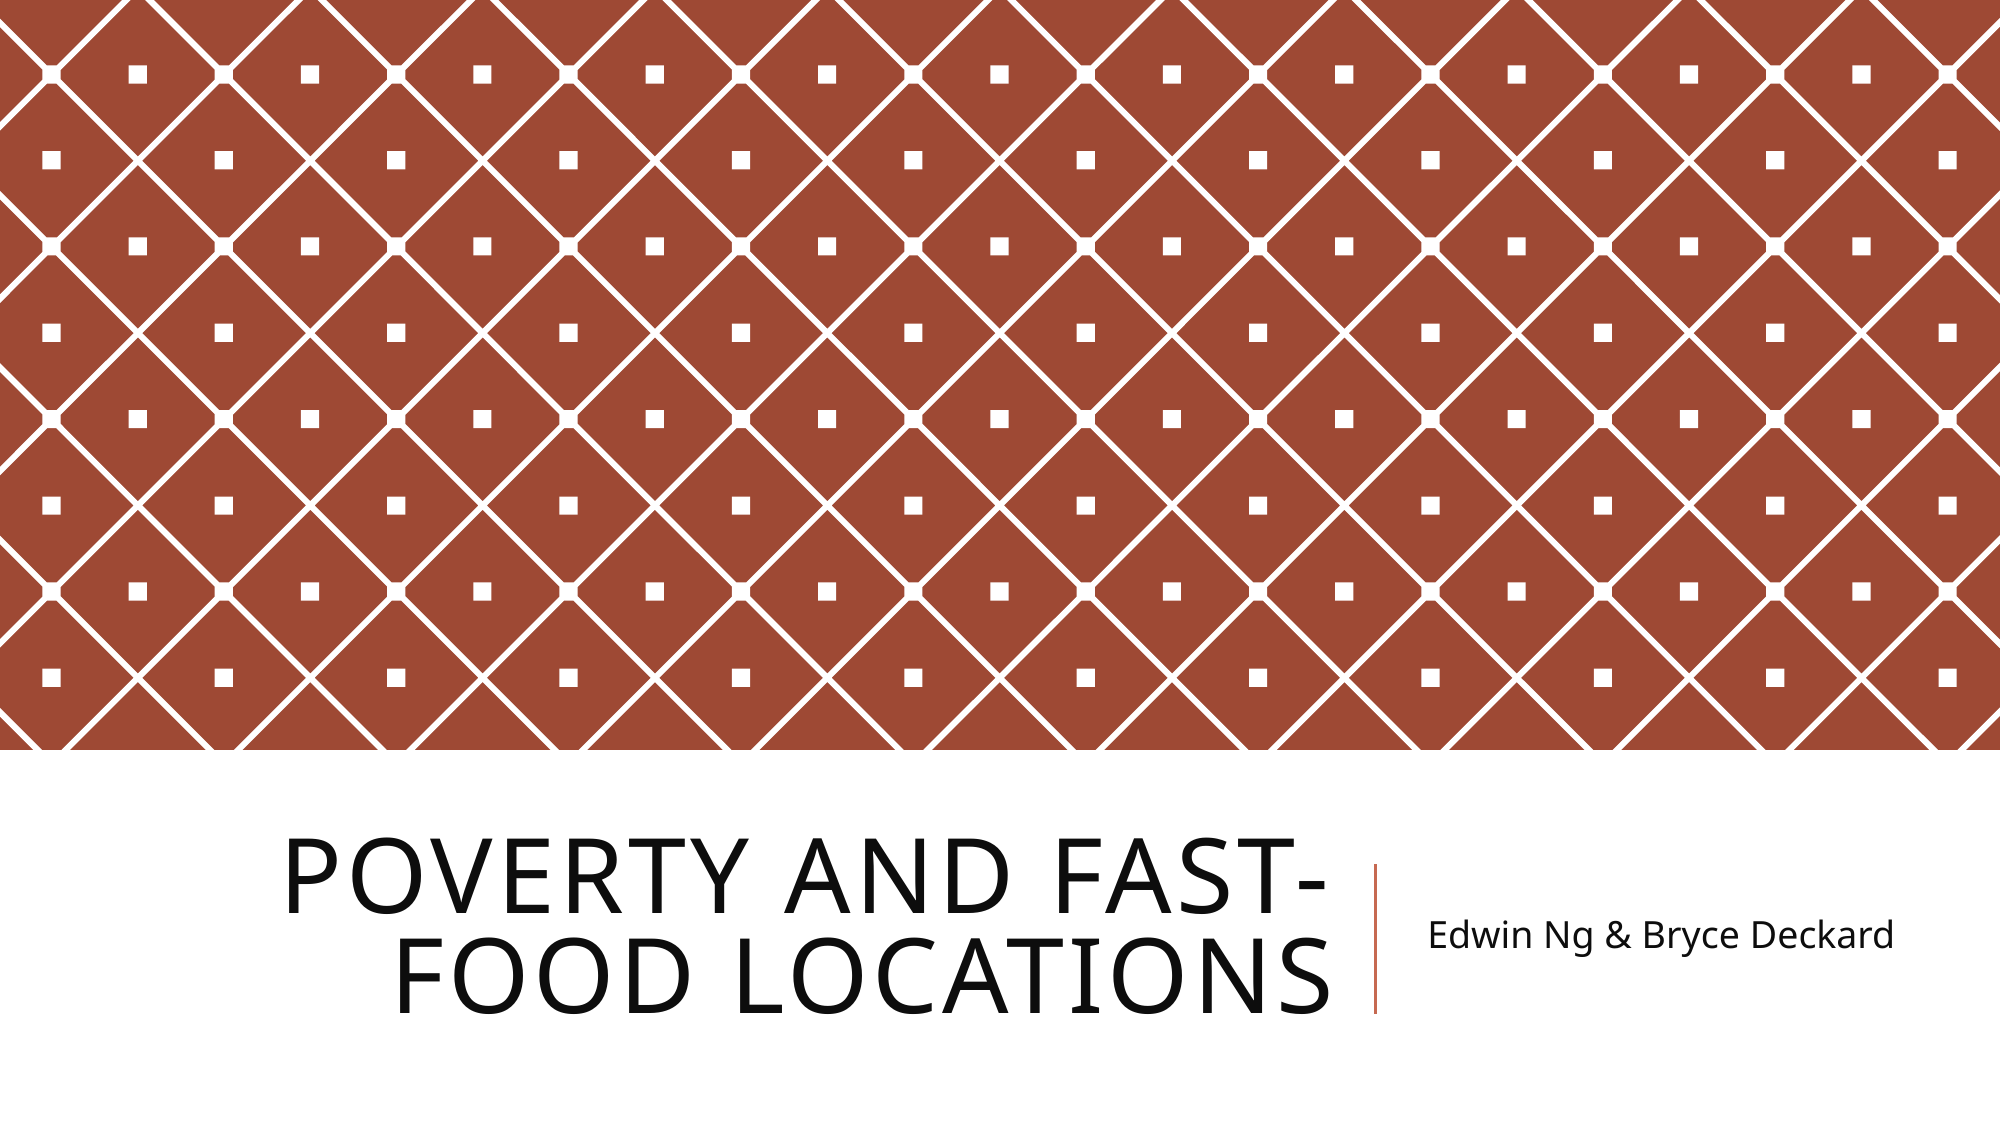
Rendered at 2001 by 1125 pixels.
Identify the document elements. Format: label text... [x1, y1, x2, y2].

title Poverty and Fast-food locations [75, 813, 1350, 1054]
subtitle Edwin Ng & Bryce Deckard [1412, 813, 1938, 1054]
